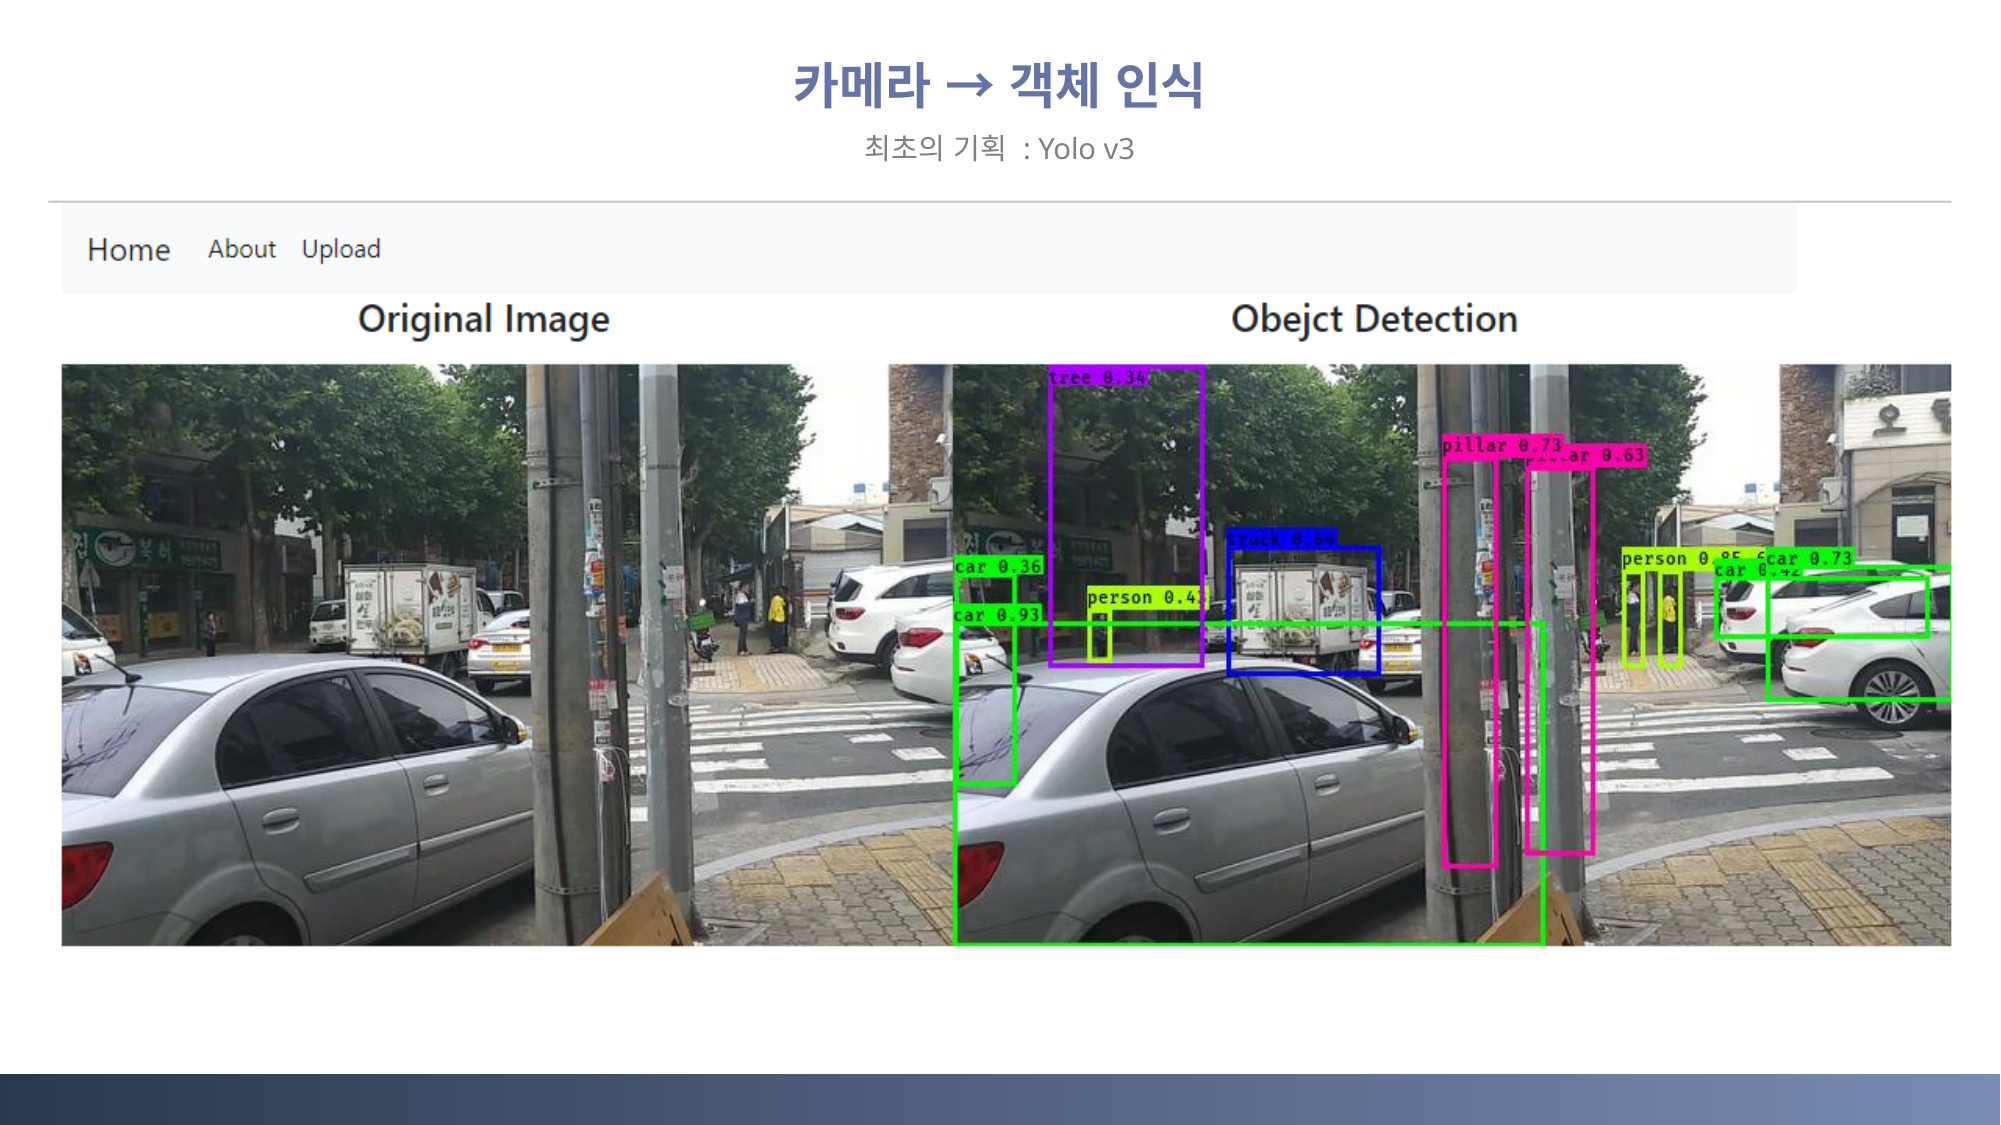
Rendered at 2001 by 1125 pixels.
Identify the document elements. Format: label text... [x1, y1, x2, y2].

text_box 카메라 → 객체 인식 [407, 47, 1593, 122]
text_box 최초의 기획 : Yolo v3 [75, 122, 1925, 173]
picture [48, 198, 1952, 950]
text_box [0, 1074, 2000, 1125]
